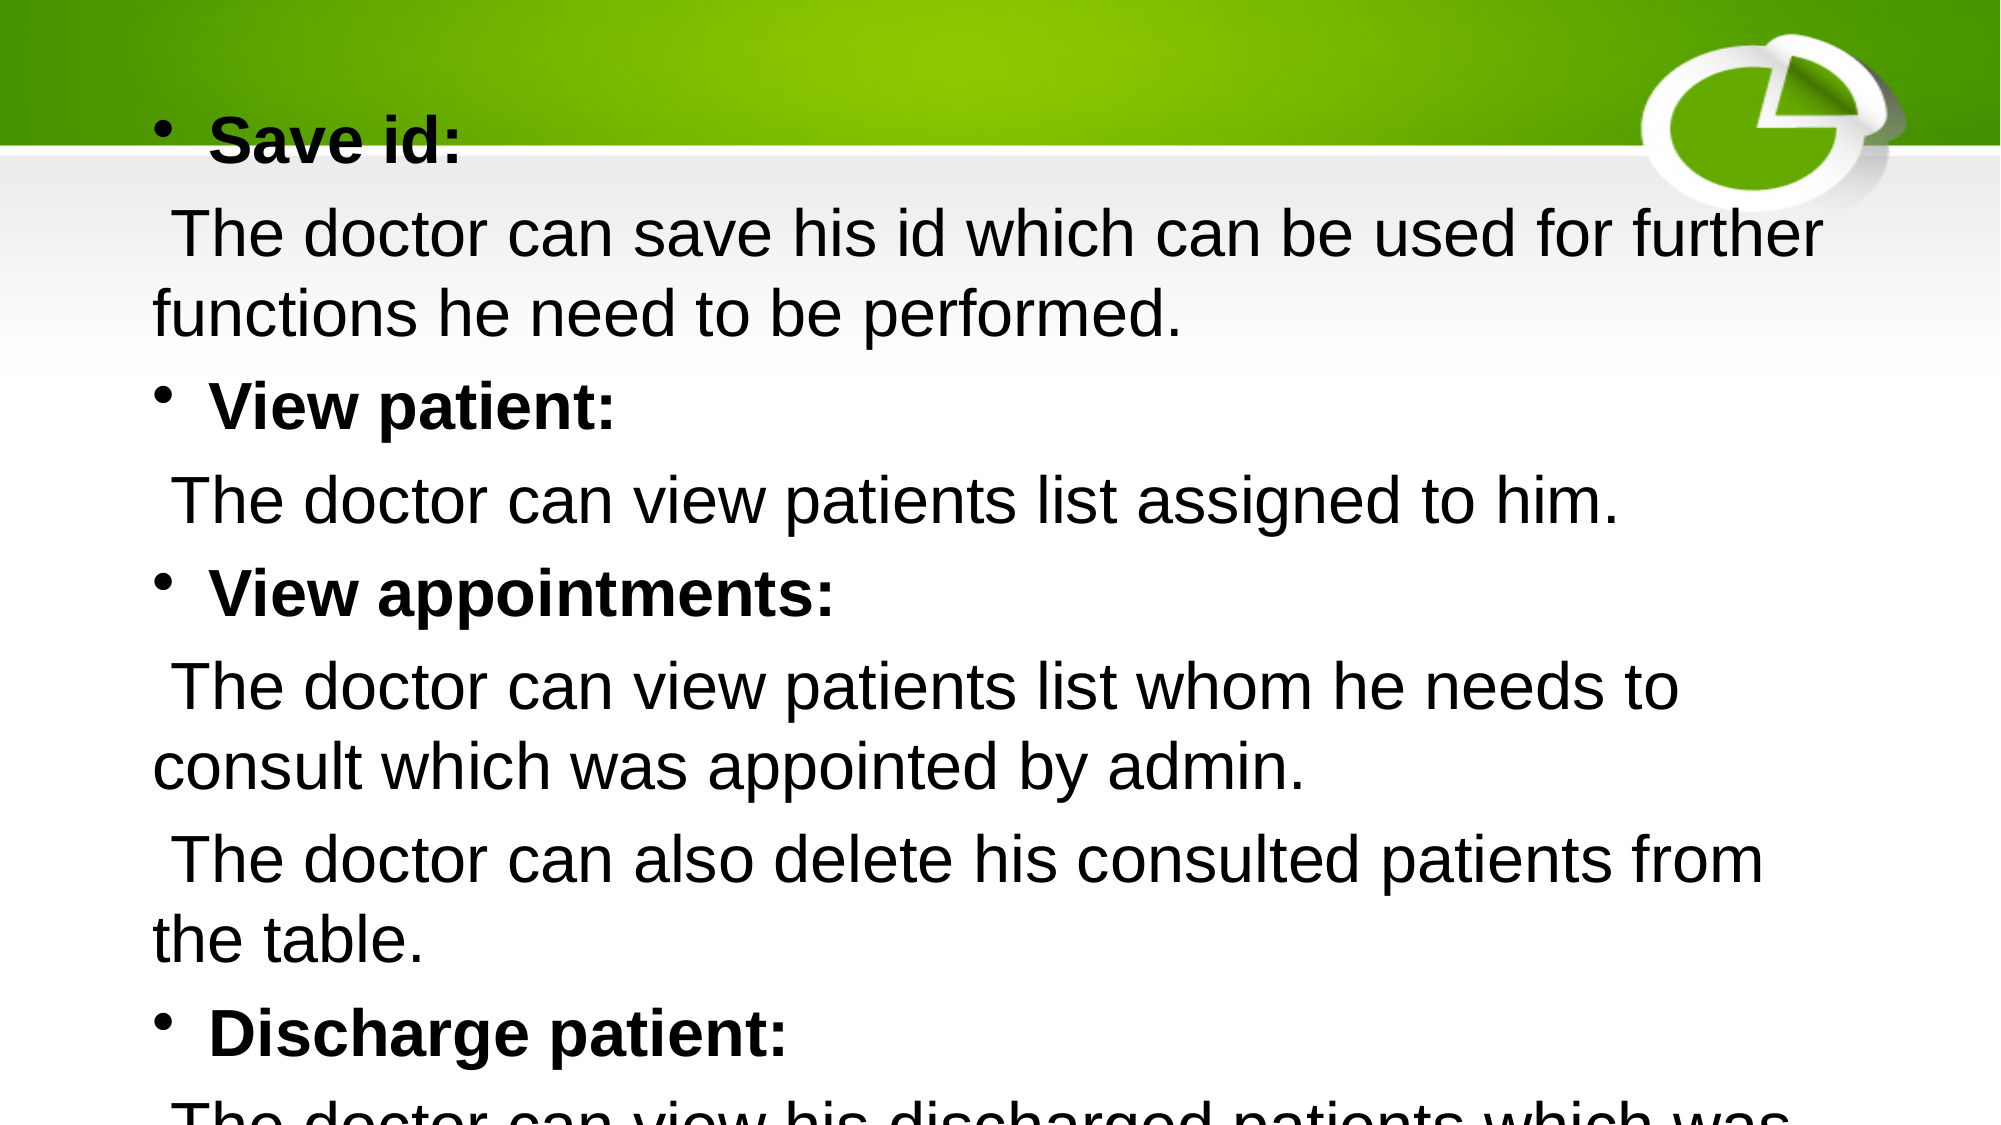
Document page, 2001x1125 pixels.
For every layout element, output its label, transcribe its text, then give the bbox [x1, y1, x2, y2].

list Save id: The doctor can save his id which can be used for further functions he need to be performed. View patient: The doctor can view patients list assigned to him. View appointments: The doctor can view patients list whom he needs to consult which was appointed by admin. The doctor can also delete his consulted patients from the table. Discharge patient: The doctor can view his discharged patients which was done by admin. [137, 88, 1863, 1014]
picture [0, 0, 2001, 1125]
